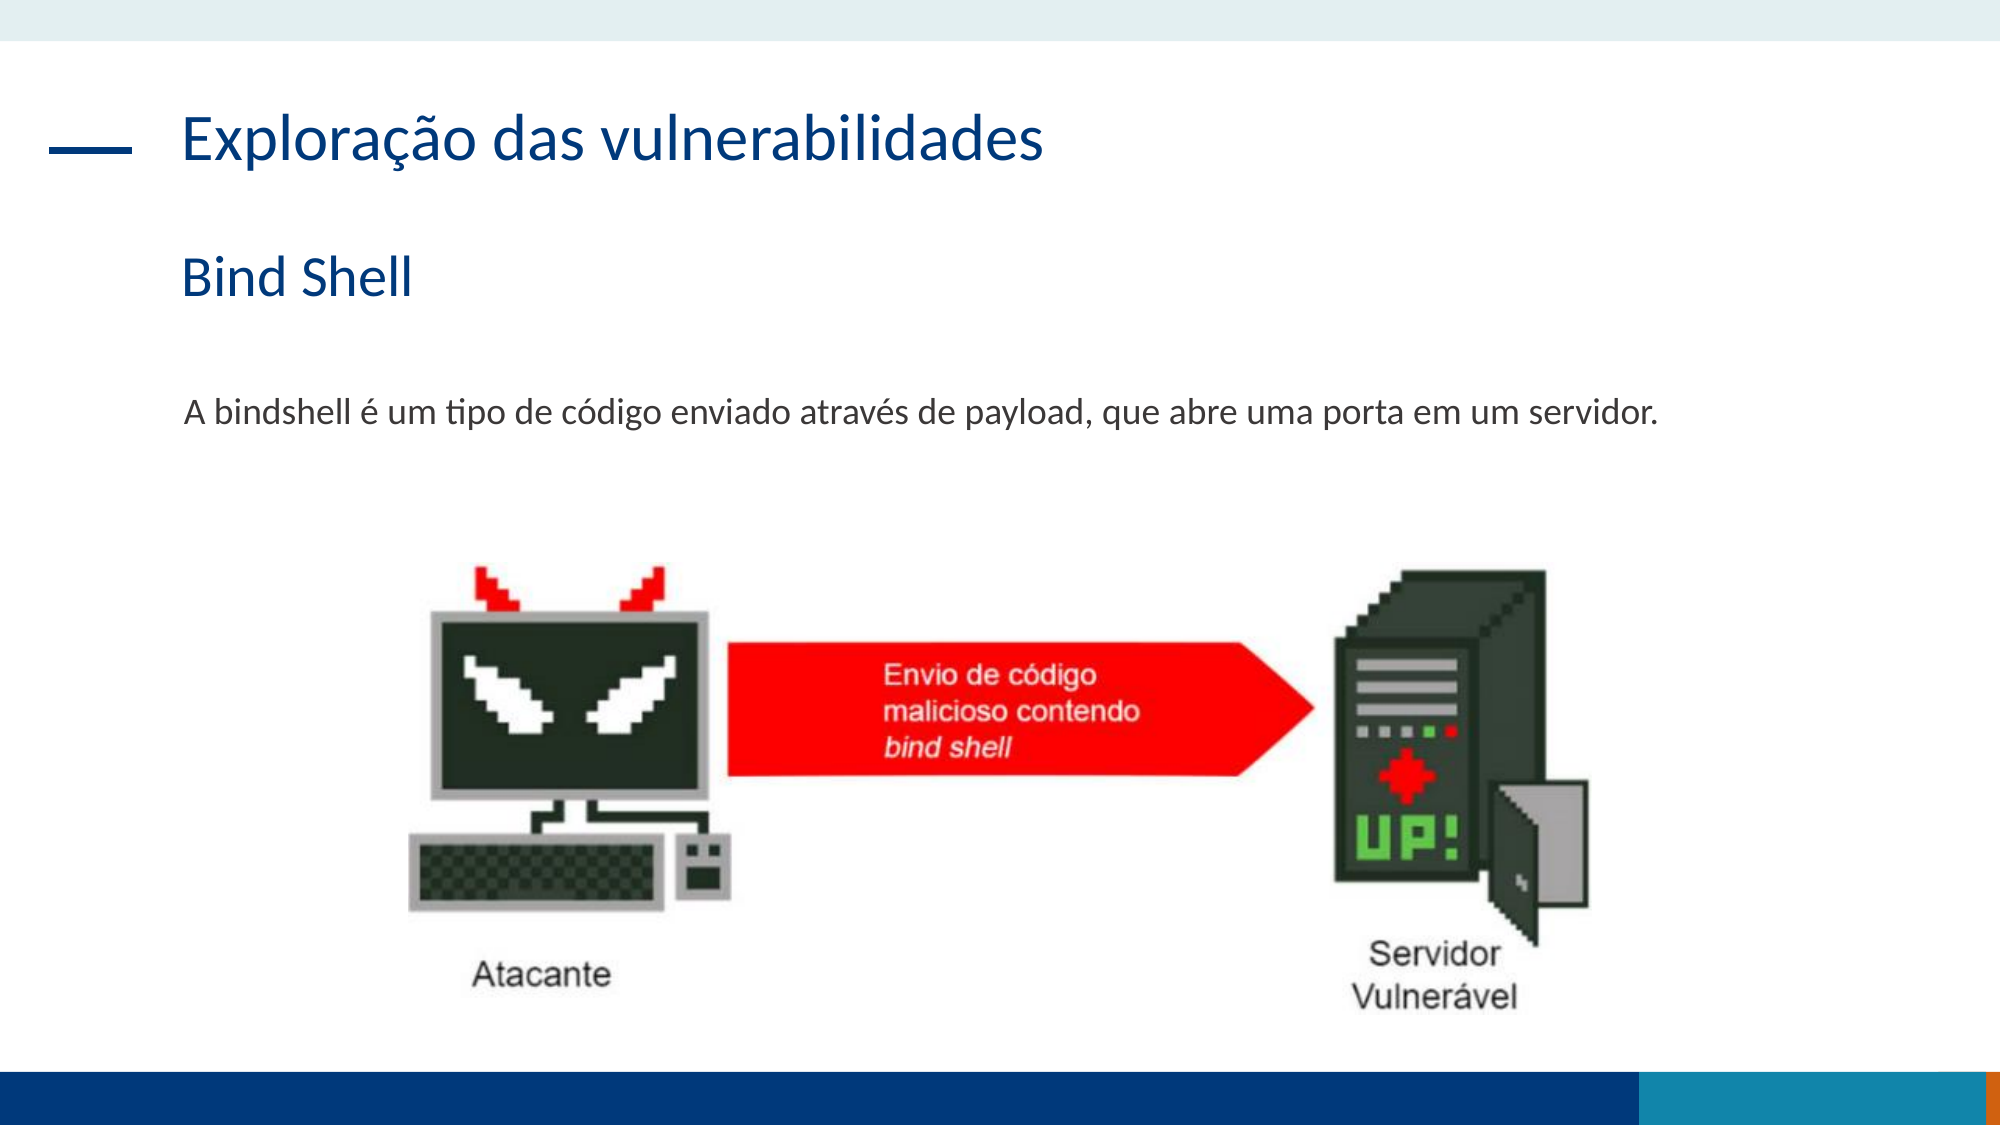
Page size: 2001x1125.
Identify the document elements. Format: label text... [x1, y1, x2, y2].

list Exploração das vulnerabilidades [167, 95, 1833, 237]
text_box A bindshell é um tipo de código enviado através de payload, que abre uma porta em um servidor. [169, 379, 1833, 440]
list Bind Shell [167, 238, 1833, 380]
picture [408, 562, 1592, 1015]
